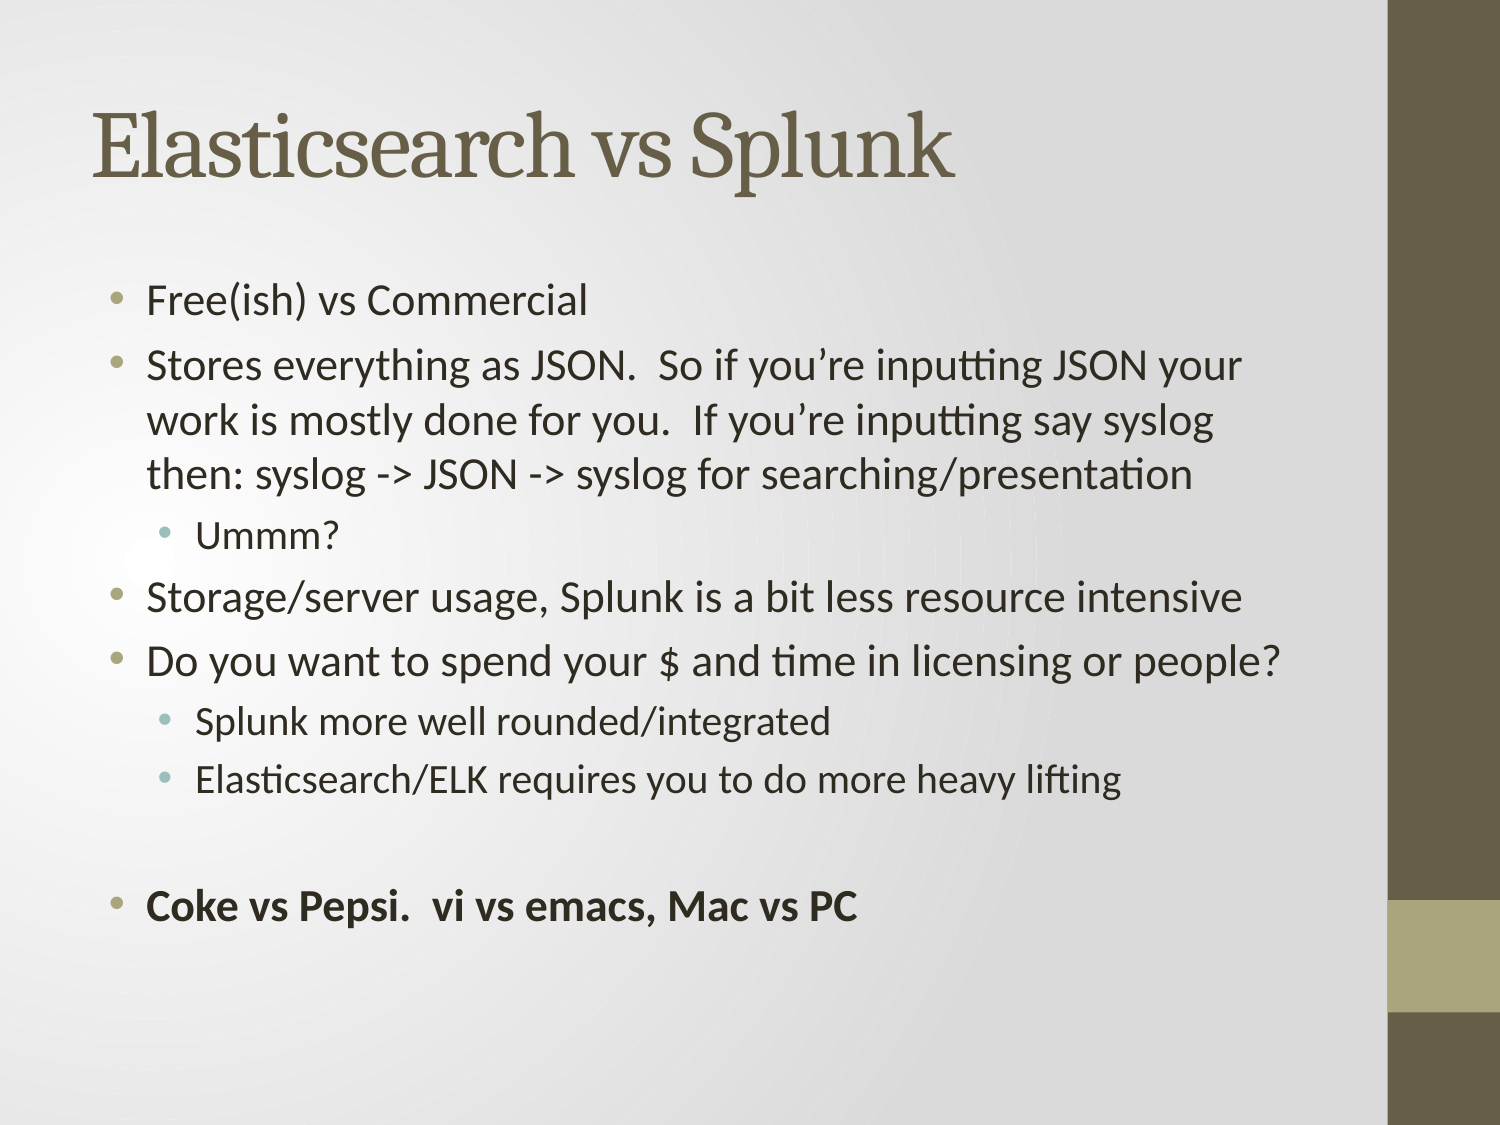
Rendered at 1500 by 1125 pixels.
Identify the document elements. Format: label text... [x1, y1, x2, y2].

title Elasticsearch vs Splunk [75, 45, 1325, 233]
list Free(ish) vs Commercial Stores everything as JSON. So if you’re inputting JSON your work is mostly done for you. If you’re inputting say syslog then: syslog -> JSON -> syslog for searching/presentation Ummm? Storage/server usage, Splunk is a bit less resource intensive Do you want to spend your $ and time in licensing or people? Splunk more well rounded/integrated Elasticsearch/ELK requires you to do more heavy lifting Coke vs Pepsi. vi vs emacs, Mac vs PC [75, 262, 1325, 1050]
